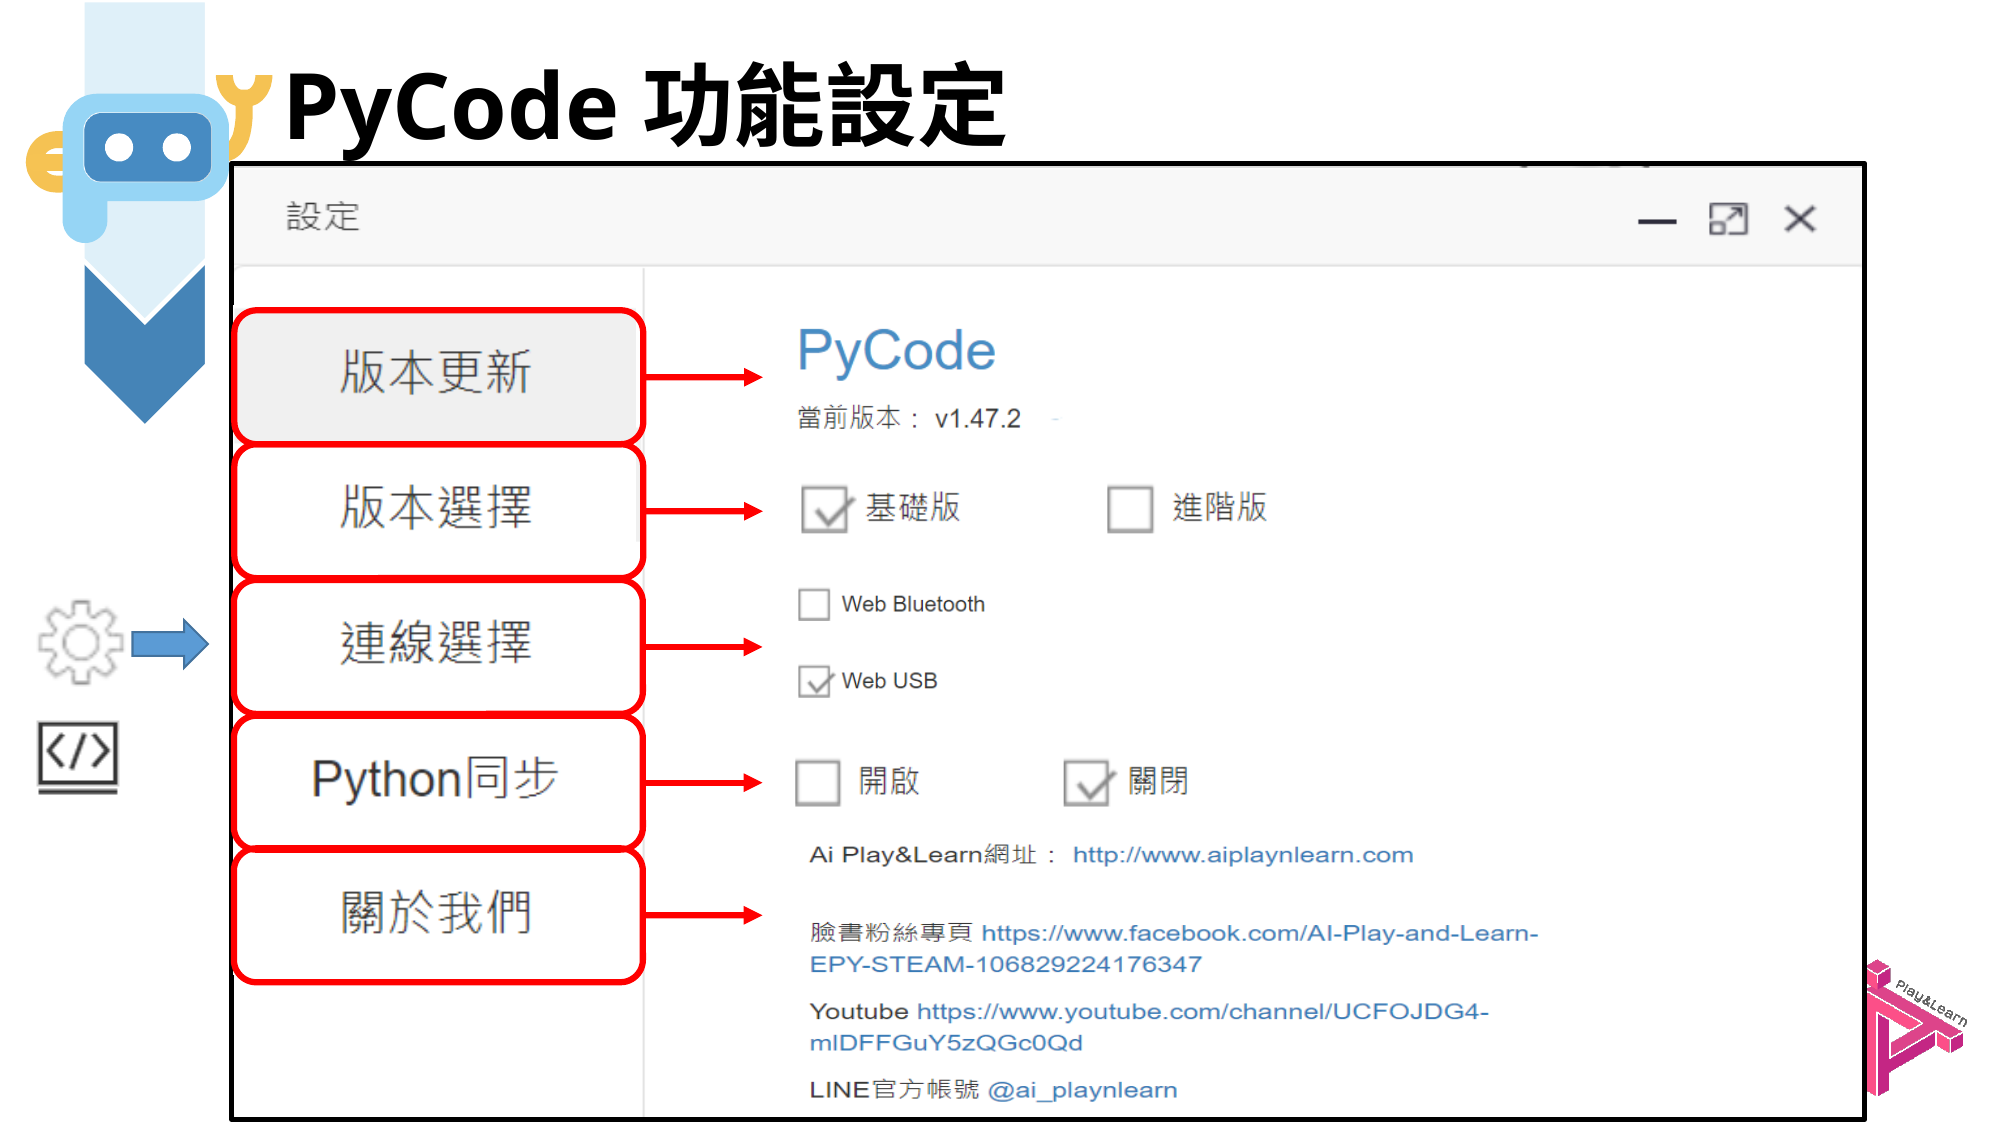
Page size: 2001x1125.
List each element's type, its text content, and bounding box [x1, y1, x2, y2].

picture [233, 165, 1863, 1118]
picture [1867, 959, 1971, 1096]
text_box [138, 617, 210, 671]
picture [23, 581, 138, 817]
title PyCode功能設定 [267, 0, 1863, 161]
